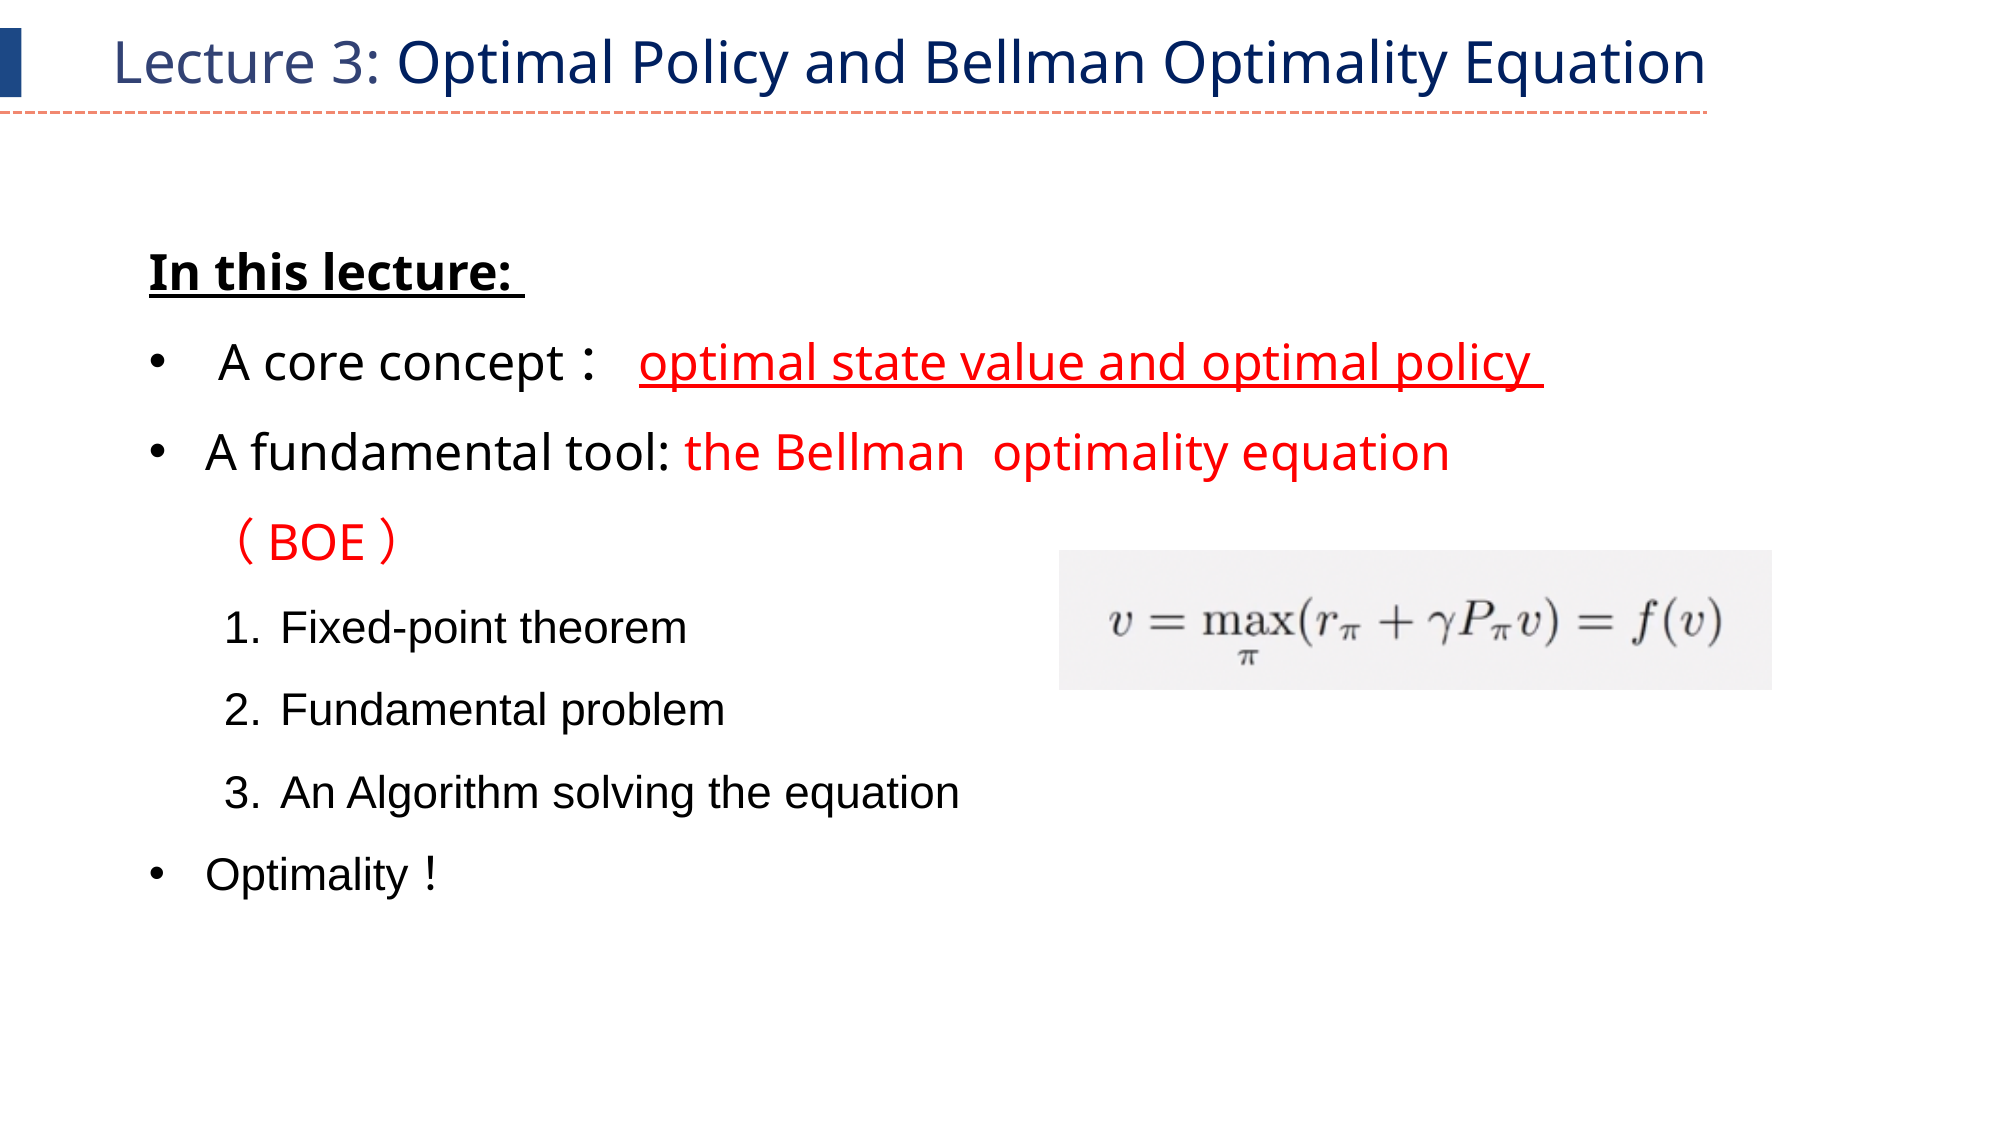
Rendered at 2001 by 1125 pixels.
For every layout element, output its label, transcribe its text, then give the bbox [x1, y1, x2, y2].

text_box In this lecture: A core concept：optimal state value and optimal policy A fundamental tool: the Bellman optimality equation （BOE） Fixed-point theorem Fundamental problem An Algorithm solving the equation Optimality！ [134, 202, 1672, 908]
text_box Lecture 3: Optimal Policy and Bellman Optimality Equation [98, 17, 1907, 103]
picture [1059, 550, 1772, 690]
text_box [0, 28, 22, 98]
